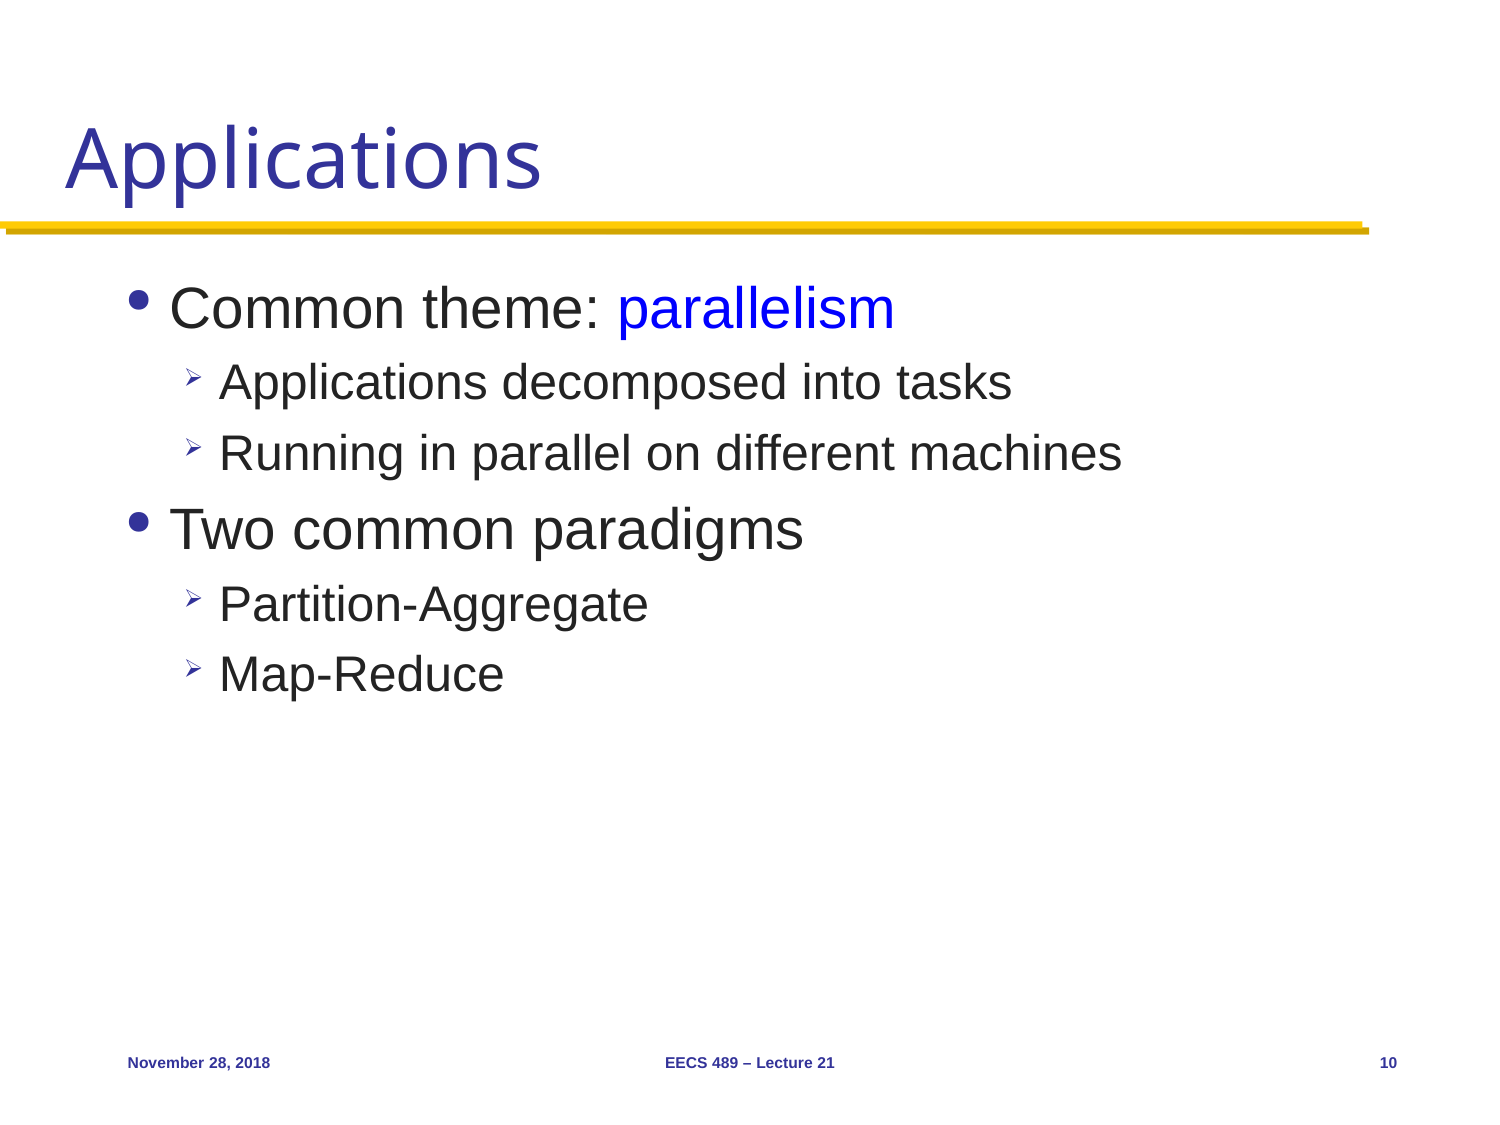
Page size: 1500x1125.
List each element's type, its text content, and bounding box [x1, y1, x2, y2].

slide_number 10 [1312, 1024, 1413, 1101]
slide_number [112, 1024, 426, 1101]
footer EECS 489 – Lecture 21 [512, 1024, 988, 1101]
list Common theme: parallelism Applications decomposed into tasks Running in parallel on different machines Two common paradigms Partition-Aggregate Map-Reduce [112, 262, 1413, 988]
title Applications [49, 24, 1451, 213]
